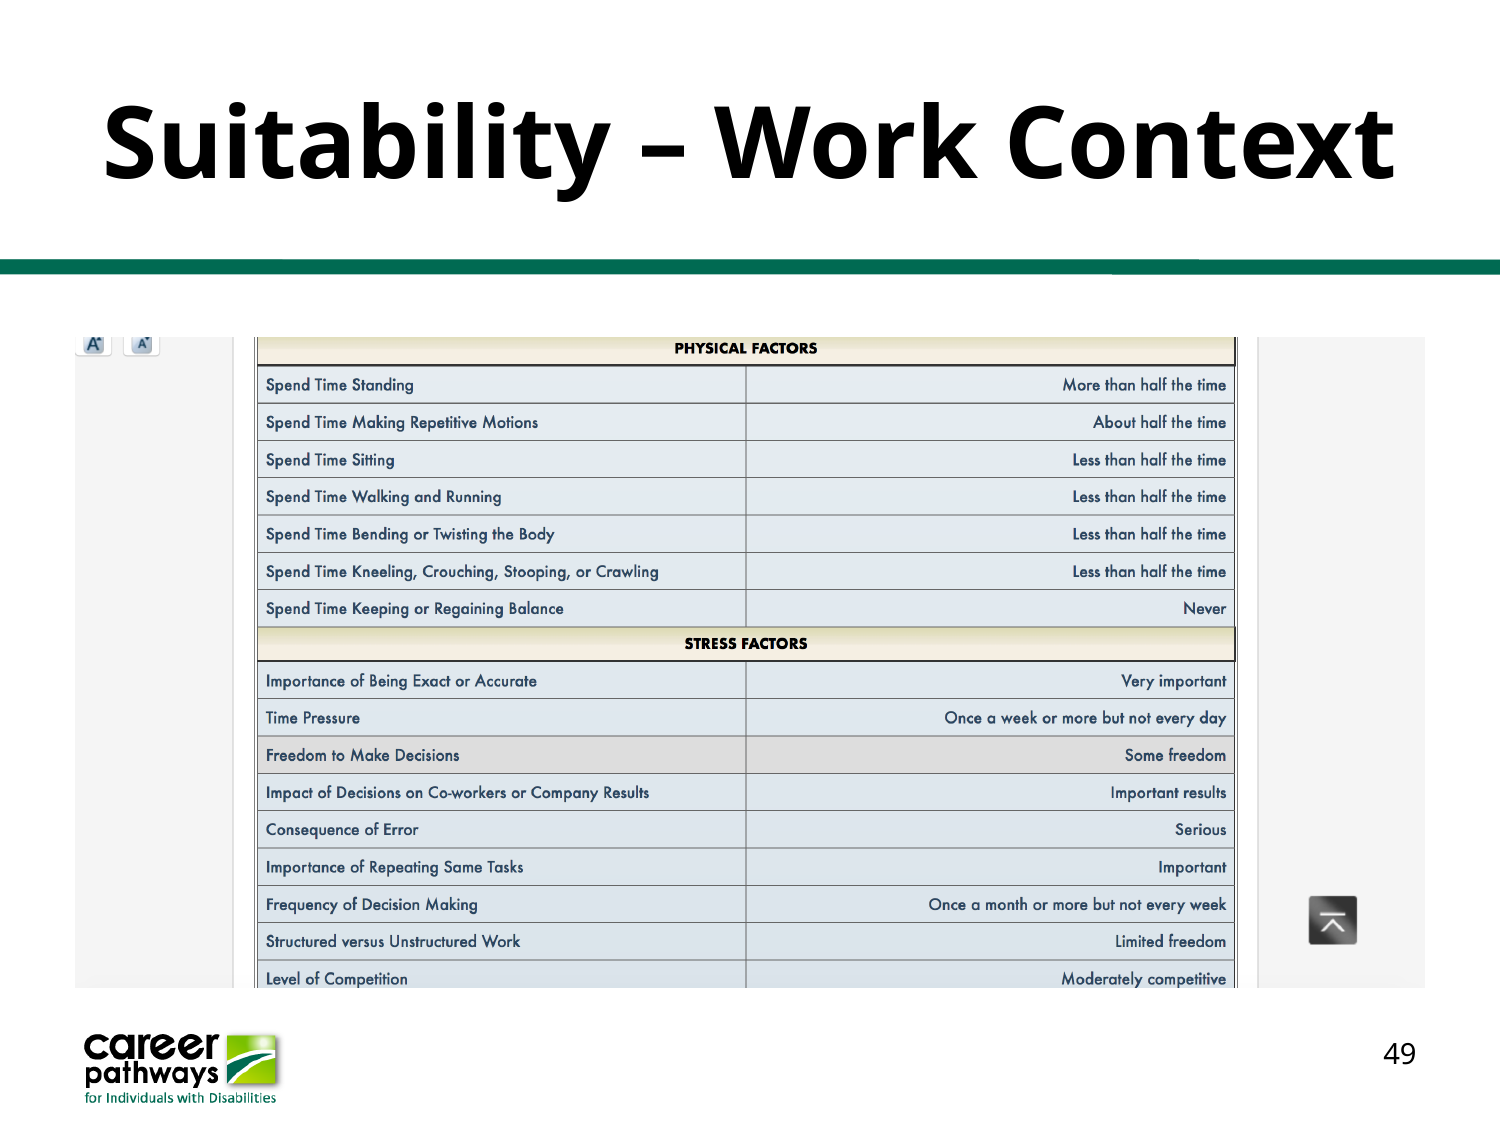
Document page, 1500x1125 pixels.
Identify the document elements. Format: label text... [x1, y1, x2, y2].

picture [77, 1026, 285, 1107]
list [73, 336, 1426, 989]
slide_number 49 [1350, 1025, 1450, 1085]
title Suitability – Work Context [75, 45, 1425, 233]
